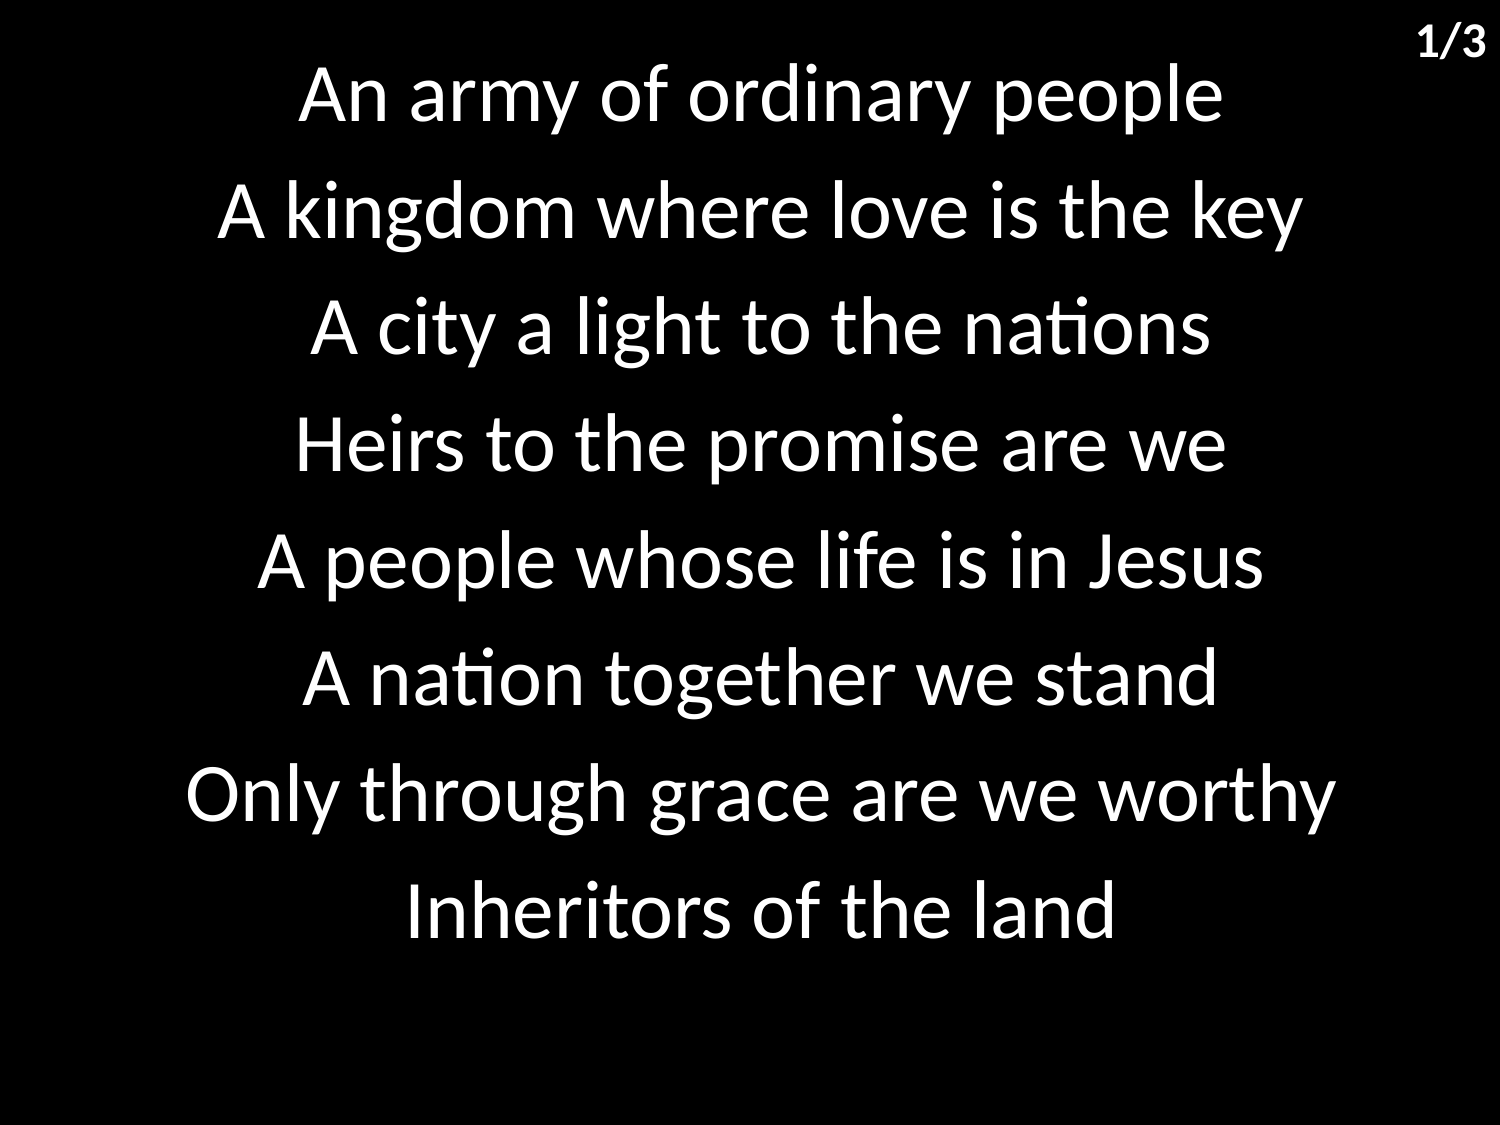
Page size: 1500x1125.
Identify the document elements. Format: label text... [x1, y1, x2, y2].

text_box 1/3 [1399, 0, 1500, 75]
subtitle An army of ordinary people A kingdom where love is the key A city a light to the nations Heirs to the promise are we A people whose life is in Jesus A nation together we stand Only through grace are we worthy Inheritors of the land [53, 30, 1471, 1094]
